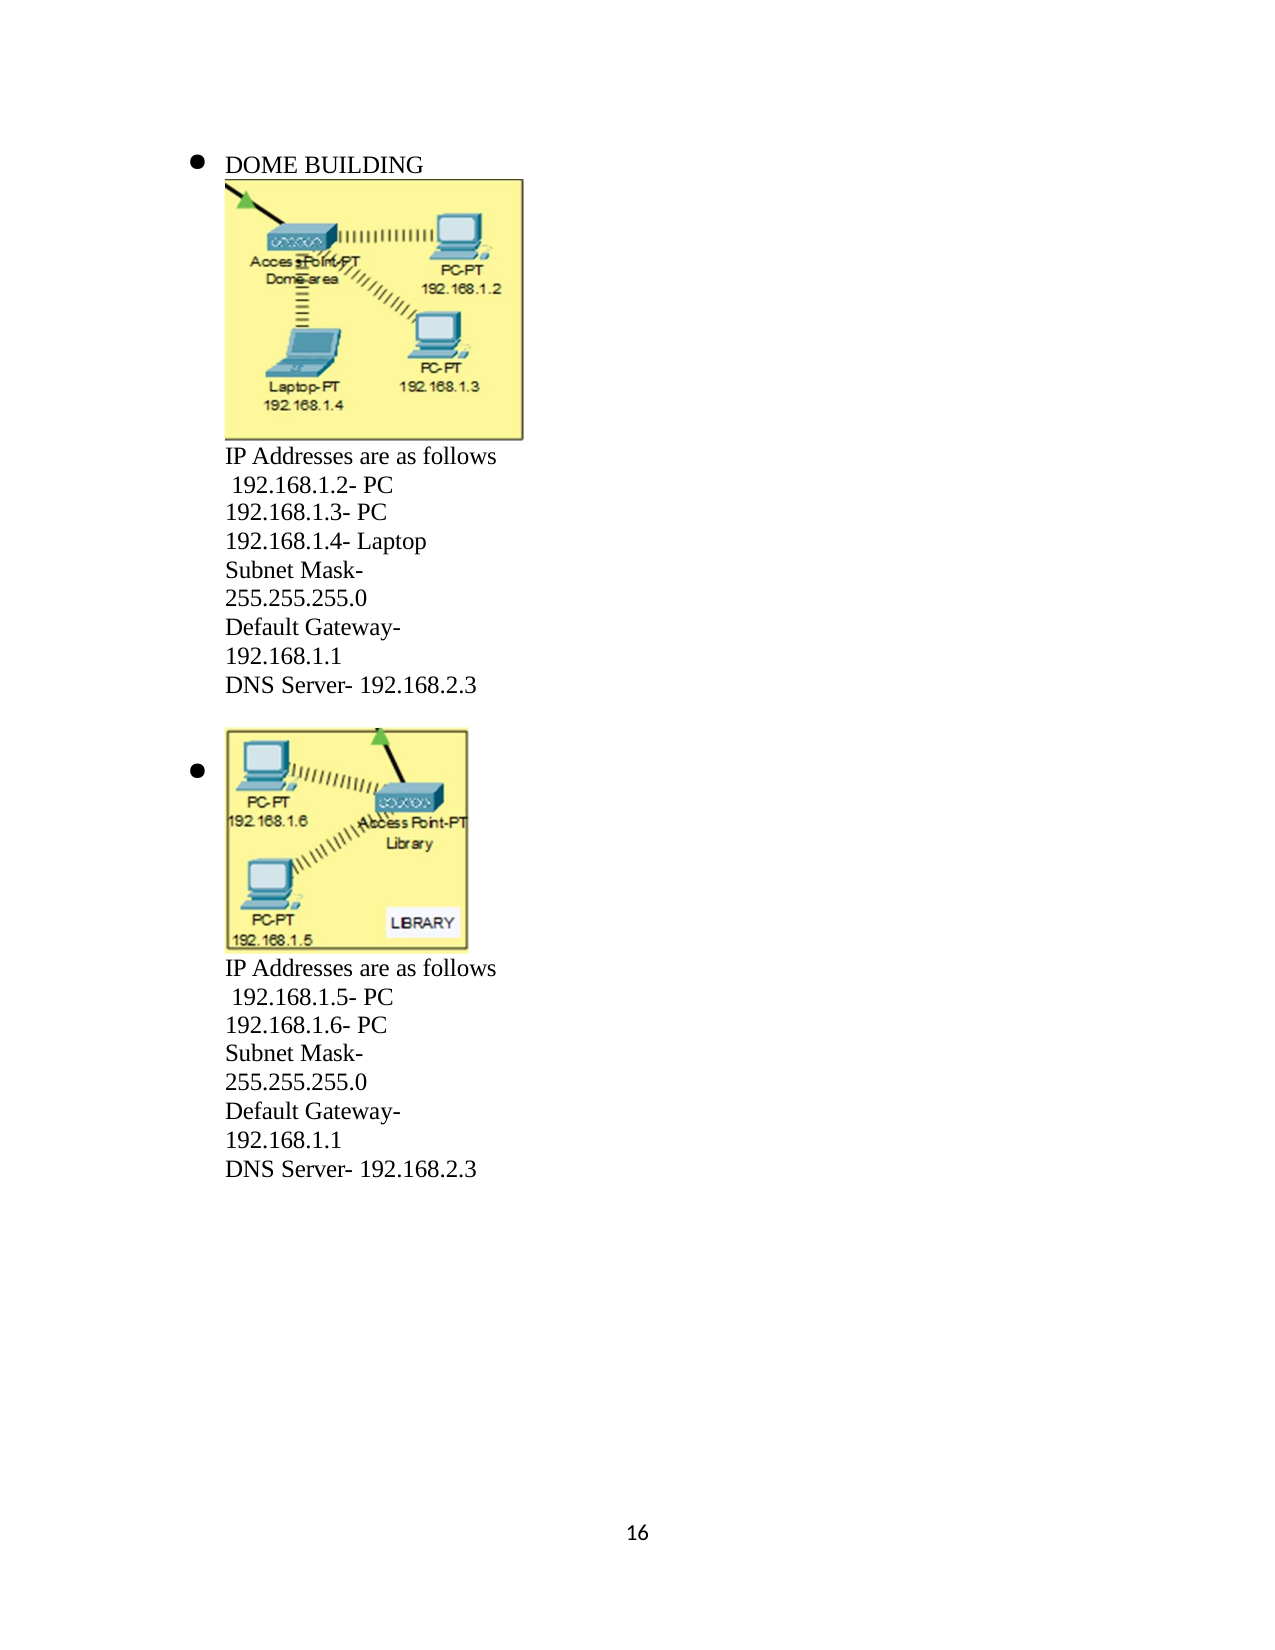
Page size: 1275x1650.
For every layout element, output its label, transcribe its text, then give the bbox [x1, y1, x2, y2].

picture [224, 178, 525, 442]
text_box IP Addresses are as follows 192.168.1.5- PC 192.168.1.6- PC Subnet Mask- 255.255.255.0 Default Gateway- 192.168.1.1 DNS Server- 192.168.2.3 [222, 949, 531, 1183]
picture [224, 727, 470, 954]
text_box IP Addresses are as follows 192.168.1.2- PC 192.168.1.3- PC 192.168.1.4- Laptop Subnet Mask- 255.255.255.0 Default Gateway- 192.168.1.1 DNS Server- 192.168.2.3 LIBRARY [185, 436, 531, 788]
text_box DOME BUILDING [185, 146, 428, 179]
slide_number 16 [623, 1521, 656, 1650]
